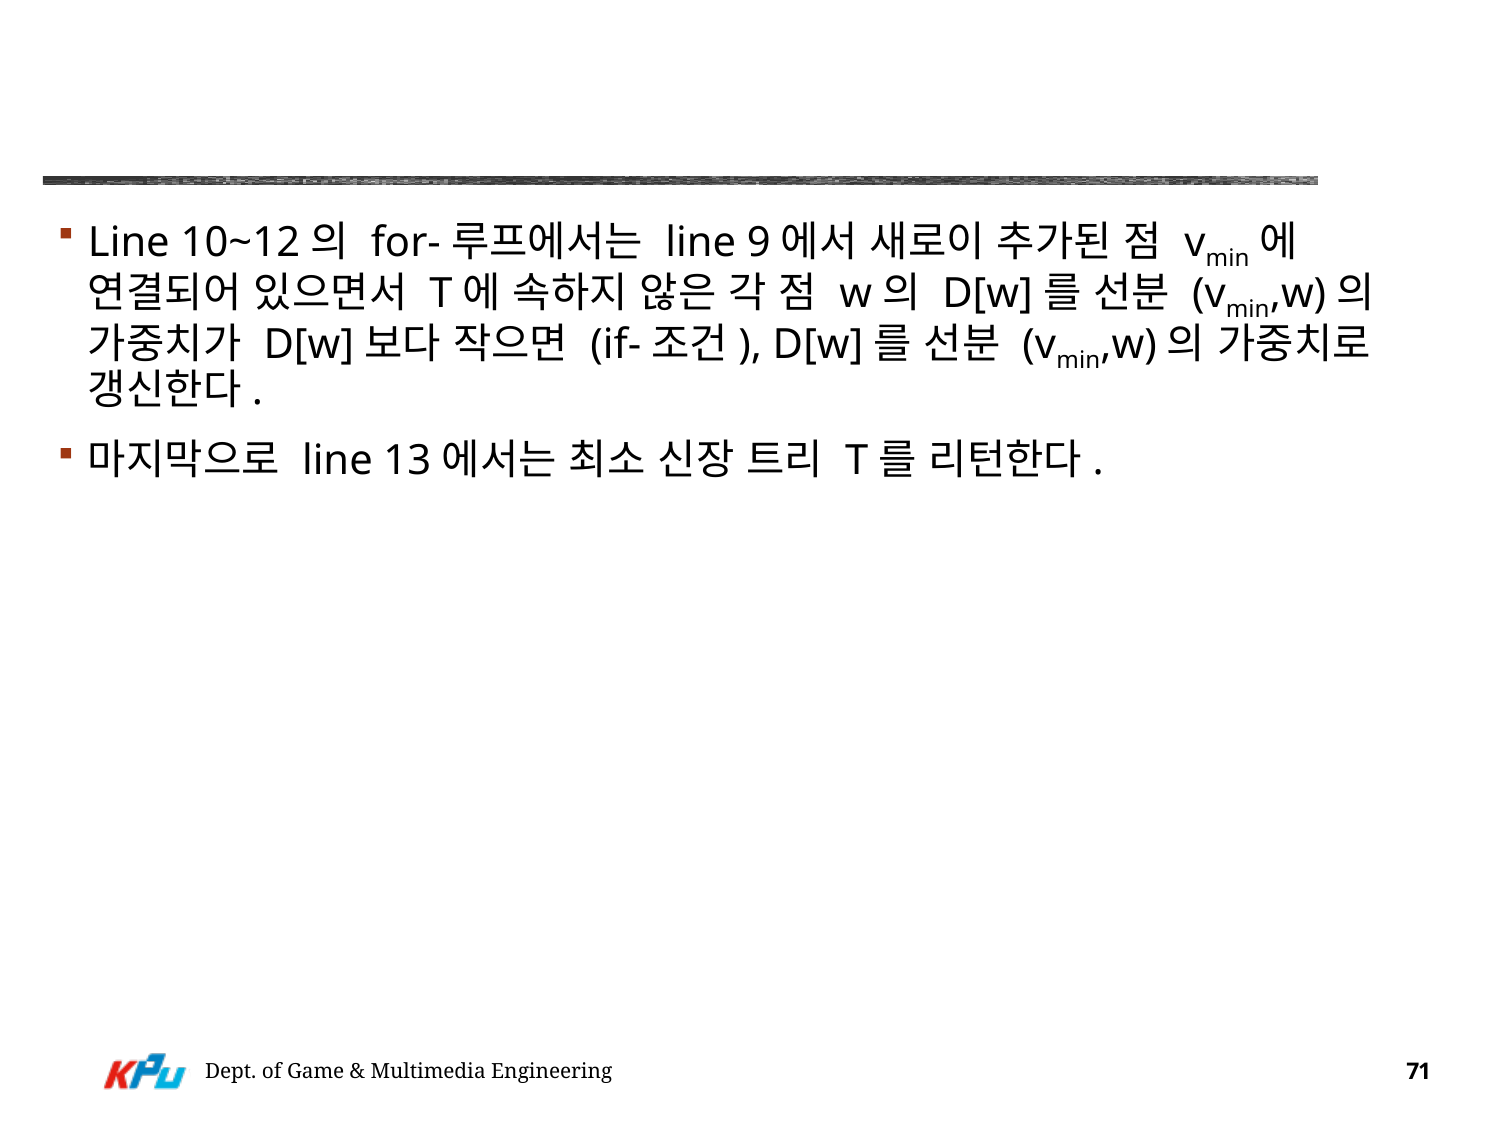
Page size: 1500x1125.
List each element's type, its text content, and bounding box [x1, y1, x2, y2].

list Line 10~12의 for-루프에서는 line 9에서 새로이 추가된 점 vmin에 연결되어 있으면서 T에 속하지 않은 각 점 w의 D[w]를 선분 (vmin,w)의 가중치가 D[w]보다 작으면 (if-조건), D[w]를 선분 (vmin,w)의 가중치로 갱신한다. 마지막으로 line 13에서는 최소 신장 트리 T를 리턴한다. [42, 207, 1458, 1013]
slide_number 71 [1379, 1042, 1459, 1103]
footer Dept. of Game & Multimedia Engineering [190, 1042, 879, 1103]
picture [92, 1030, 191, 1120]
